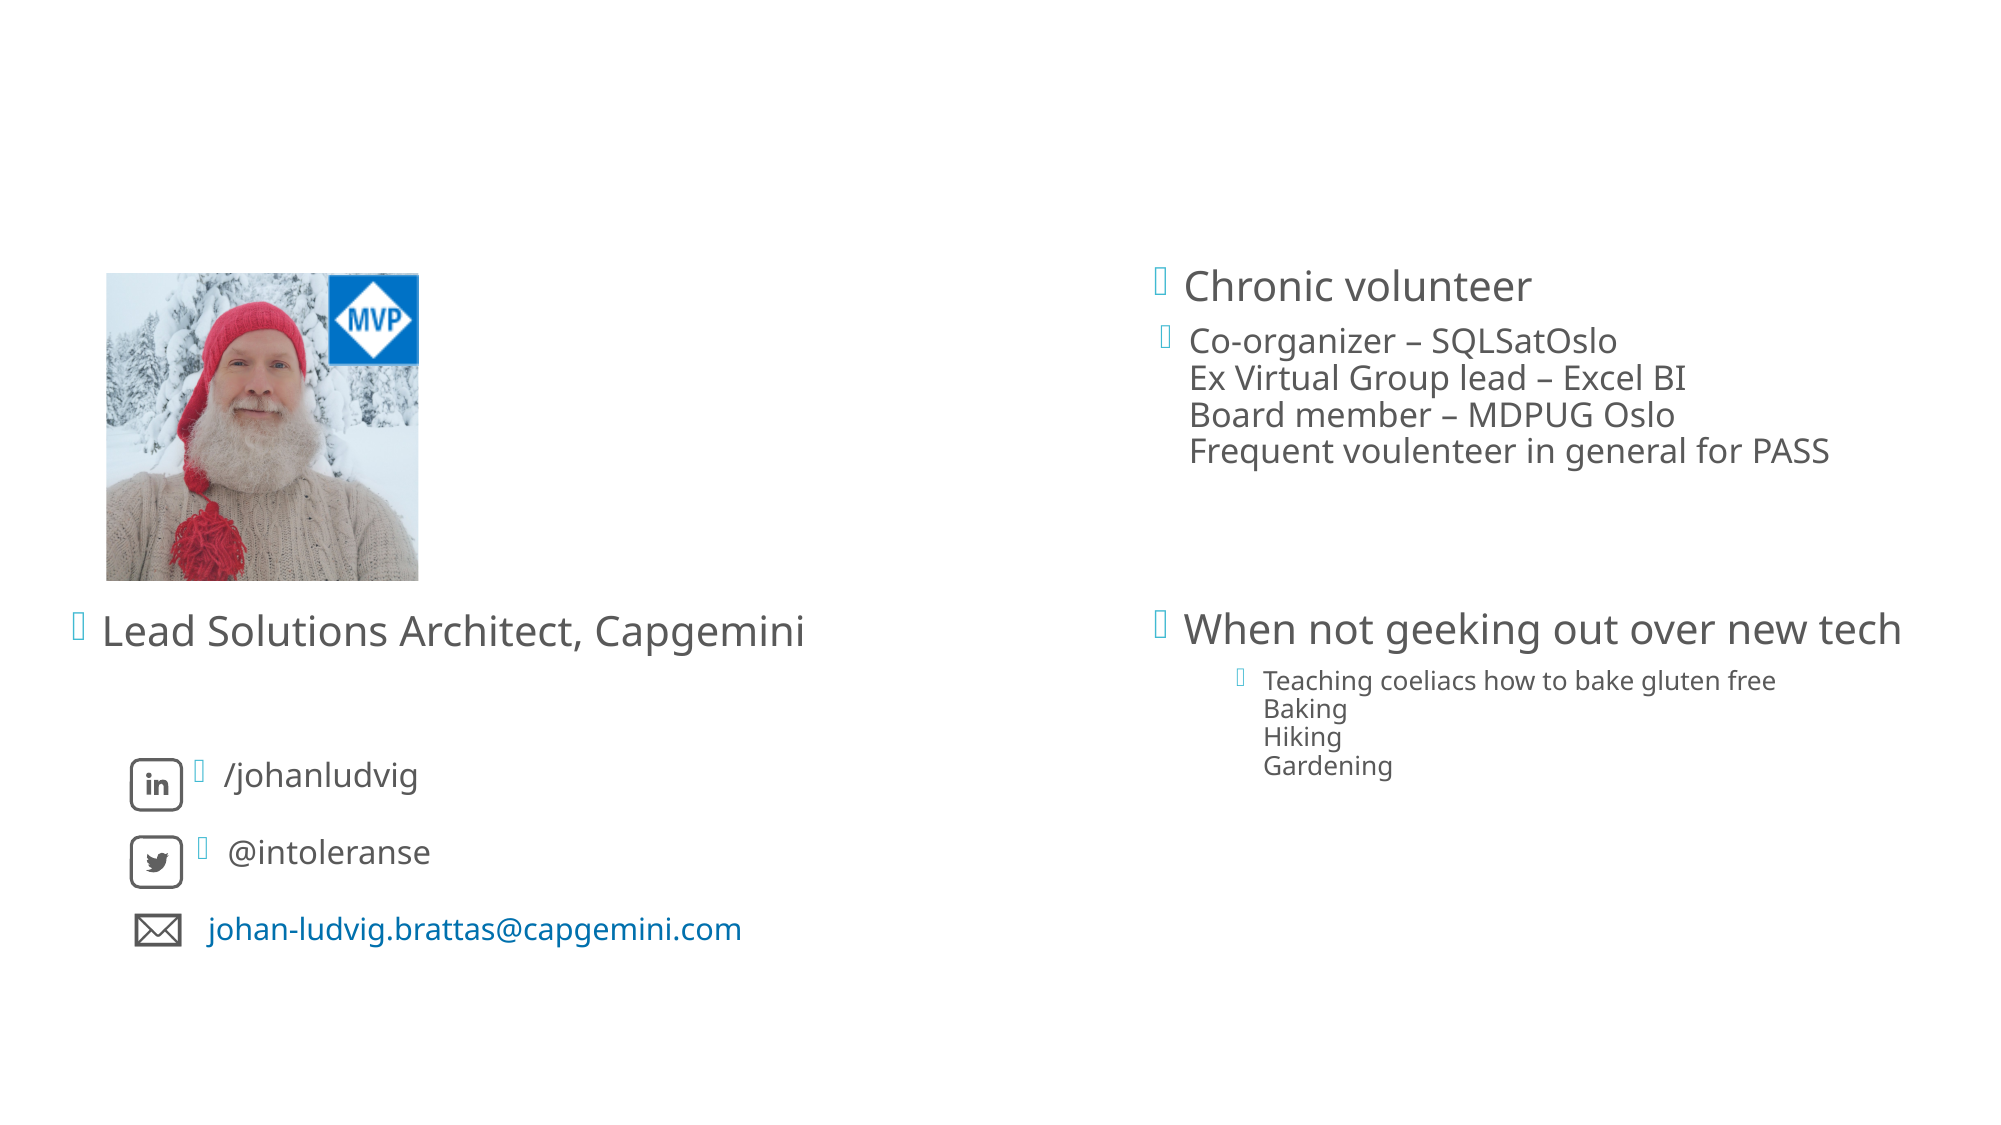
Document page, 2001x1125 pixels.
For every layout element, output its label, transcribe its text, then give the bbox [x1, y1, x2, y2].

list @intoleranse [197, 836, 448, 894]
list Co-organizer – SQLSatOslo Ex Virtual Group lead – Excel BI Board member – MDPUG Oslo Frequent voulenteer in general for PASS [1159, 324, 1844, 474]
picture [130, 902, 187, 959]
picture [106, 273, 419, 581]
list Chronic volunteer [1153, 265, 1838, 324]
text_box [131, 759, 182, 811]
list Lead Solutions Architect, Capgemini [71, 610, 1009, 700]
list When not geeking out over new tech [1153, 608, 1921, 668]
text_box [131, 836, 182, 888]
list Teaching coeliacs how to bake gluten free Baking Hiking Gardening [1236, 667, 1921, 814]
list /johanludvig [193, 758, 448, 817]
